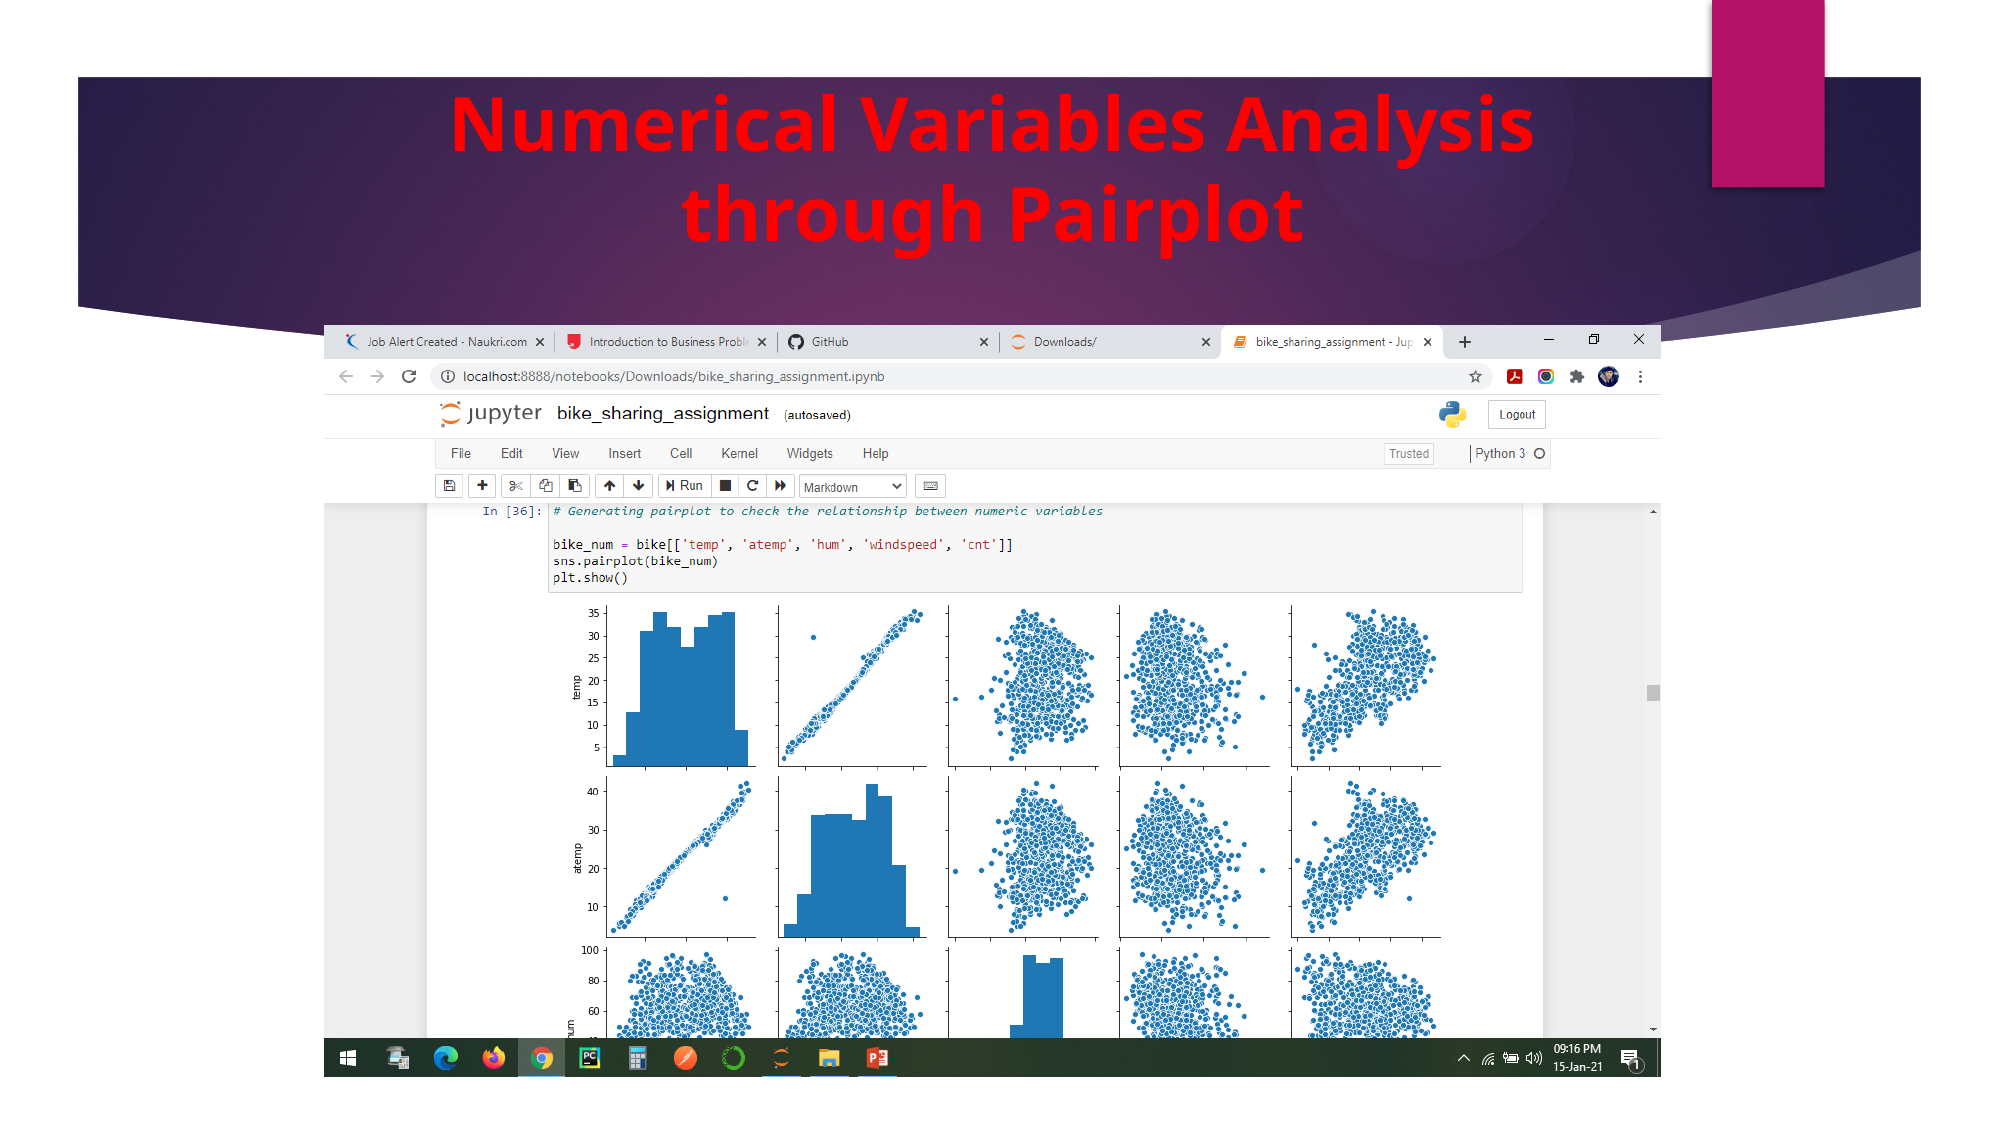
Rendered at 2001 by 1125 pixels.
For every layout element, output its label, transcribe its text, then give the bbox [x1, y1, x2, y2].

title Numerical Variables Analysis through Pairplot [273, 153, 1712, 270]
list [324, 325, 1661, 1077]
